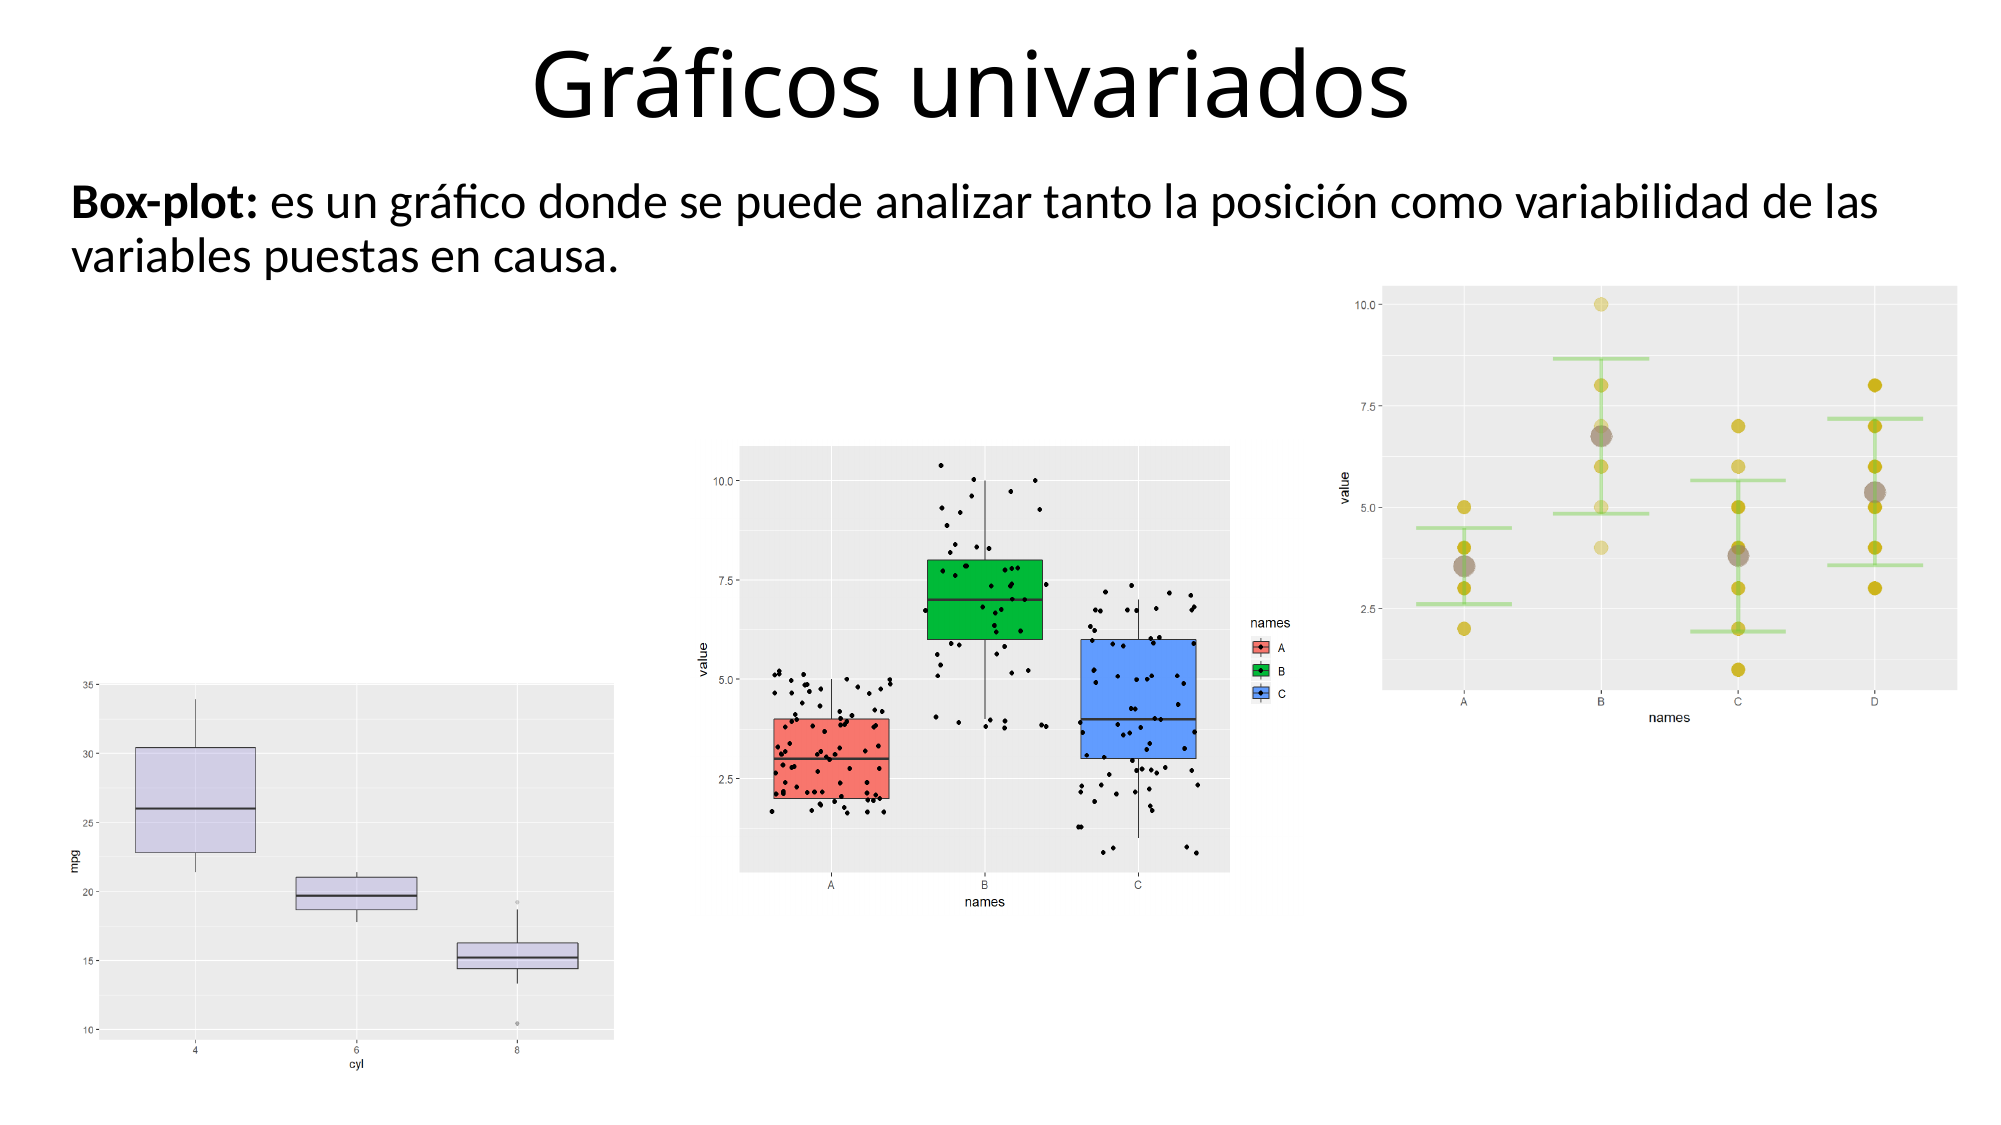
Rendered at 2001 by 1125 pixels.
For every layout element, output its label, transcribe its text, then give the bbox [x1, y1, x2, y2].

picture [690, 439, 1305, 916]
list Box-plot: es un gráfico donde se puede analizar tanto la posición como variabilidad de las variables puestas en causa. [56, 167, 1958, 1055]
picture [1331, 279, 1964, 731]
title Gráficos univariados [108, 21, 1834, 155]
picture [62, 677, 620, 1076]
